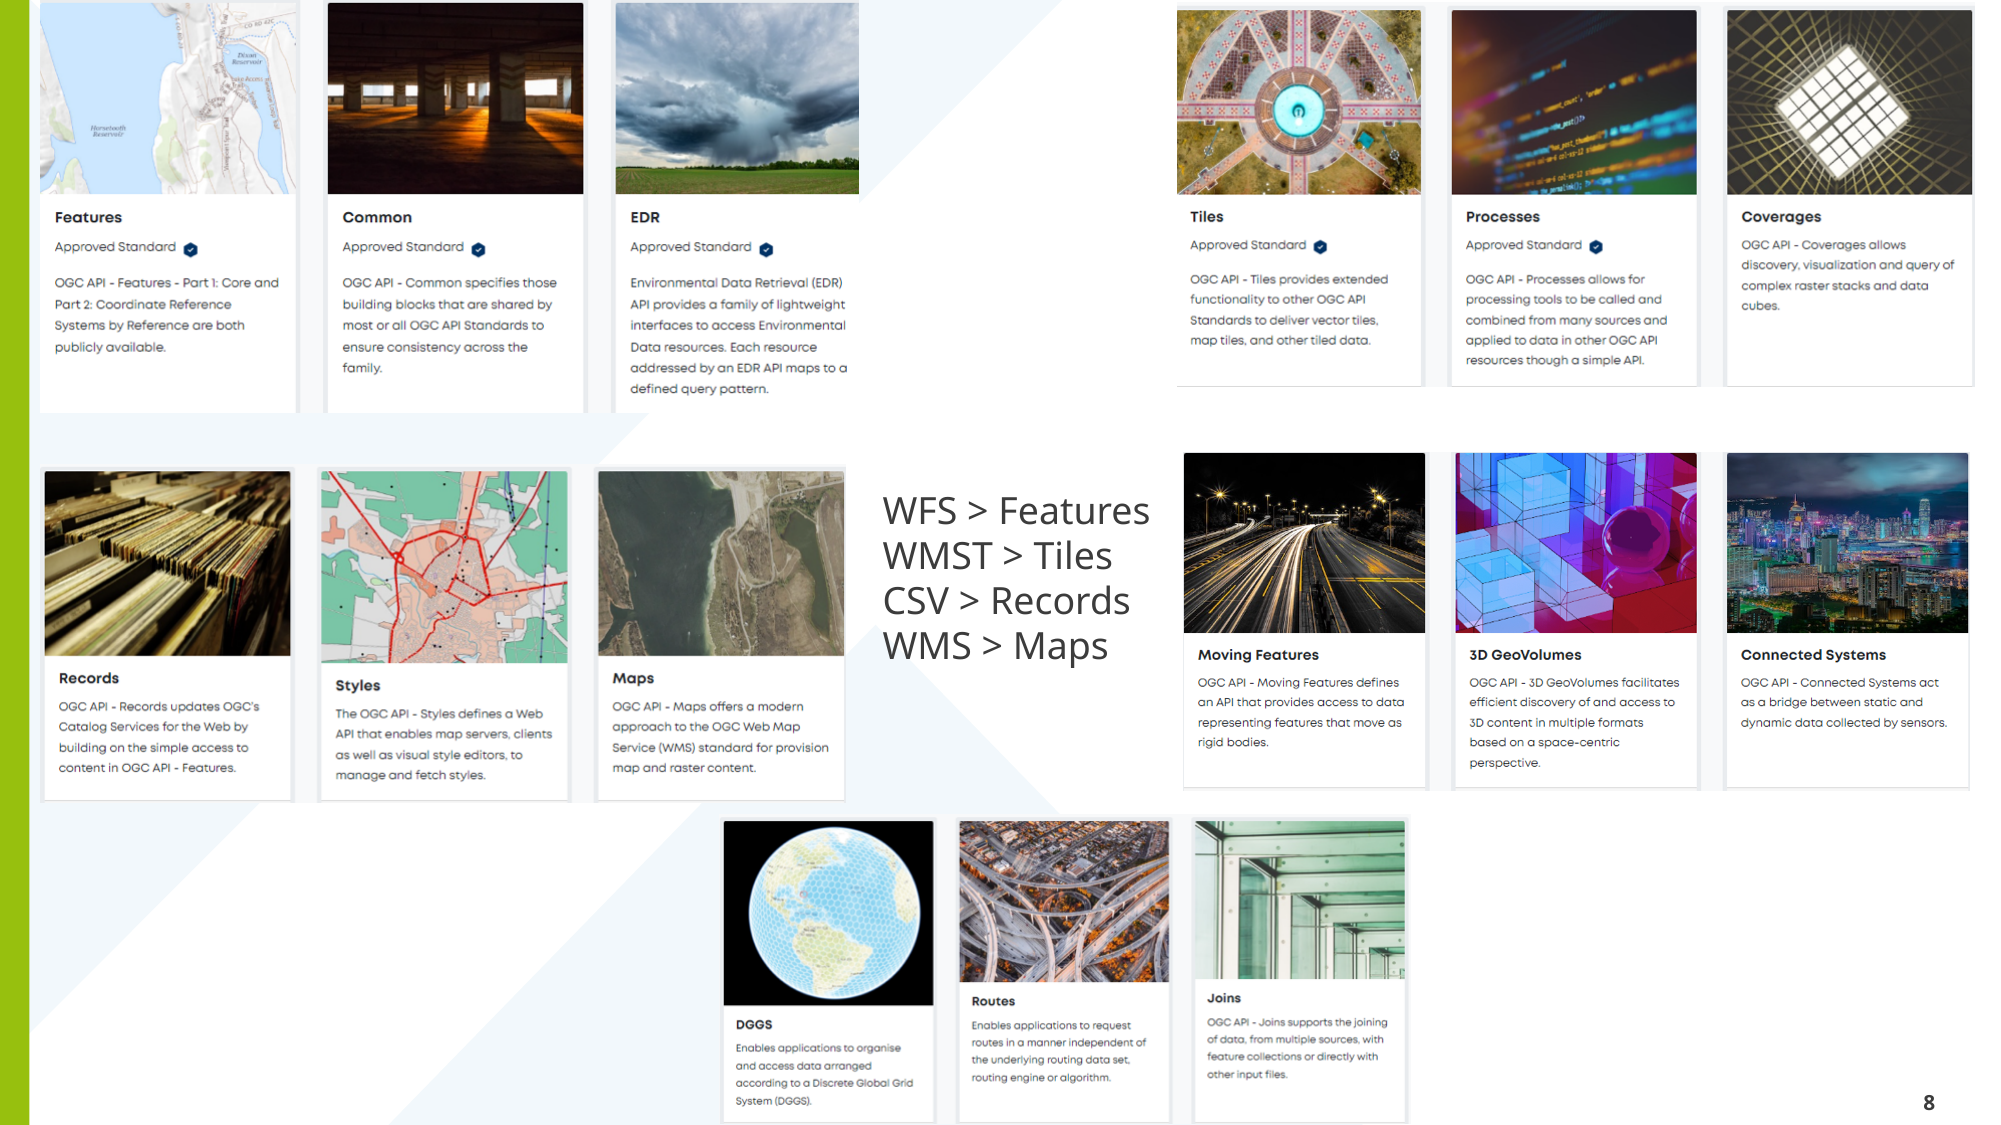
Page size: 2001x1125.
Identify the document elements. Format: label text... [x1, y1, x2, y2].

text_box WFS > Features WMST > Tiles CSV > Records WMS > Maps [867, 479, 1166, 675]
slide_number 8 [1824, 1088, 1951, 1120]
picture [719, 814, 1411, 1124]
picture [1177, 2, 1975, 387]
picture [40, 0, 859, 413]
picture [40, 464, 846, 803]
picture [1183, 452, 1970, 791]
